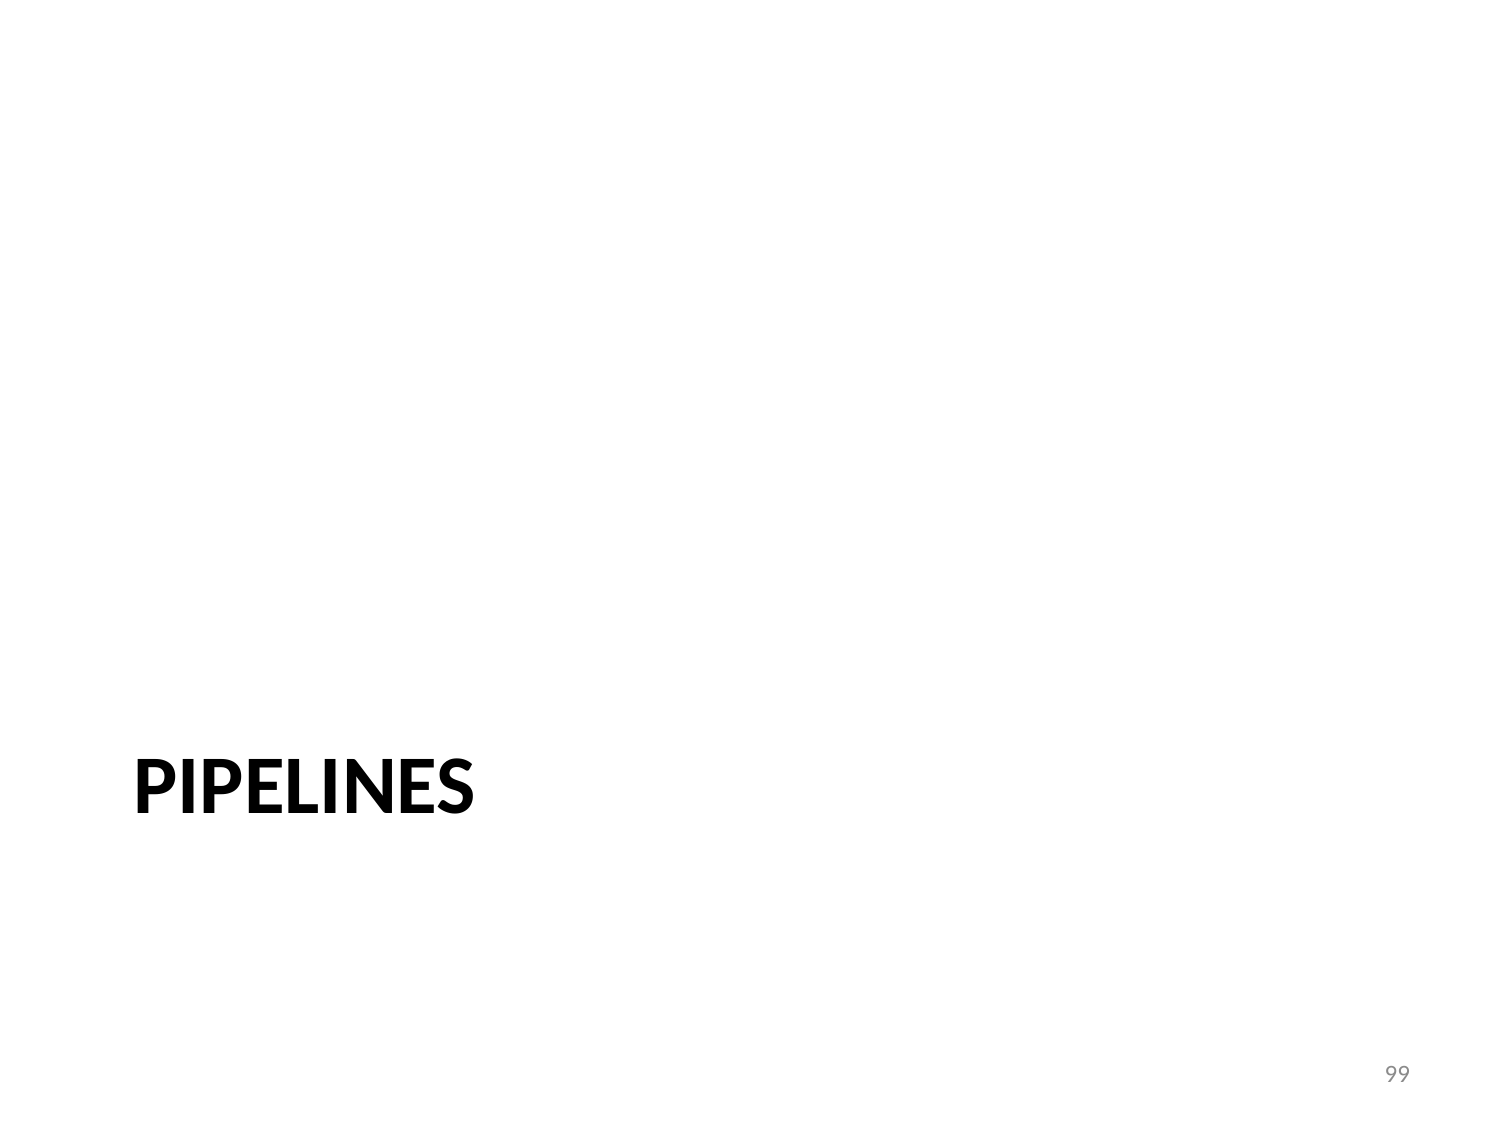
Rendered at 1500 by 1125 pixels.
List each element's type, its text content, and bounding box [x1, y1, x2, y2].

title Pipelines [118, 722, 1394, 947]
slide_number 99 [1074, 1042, 1425, 1103]
